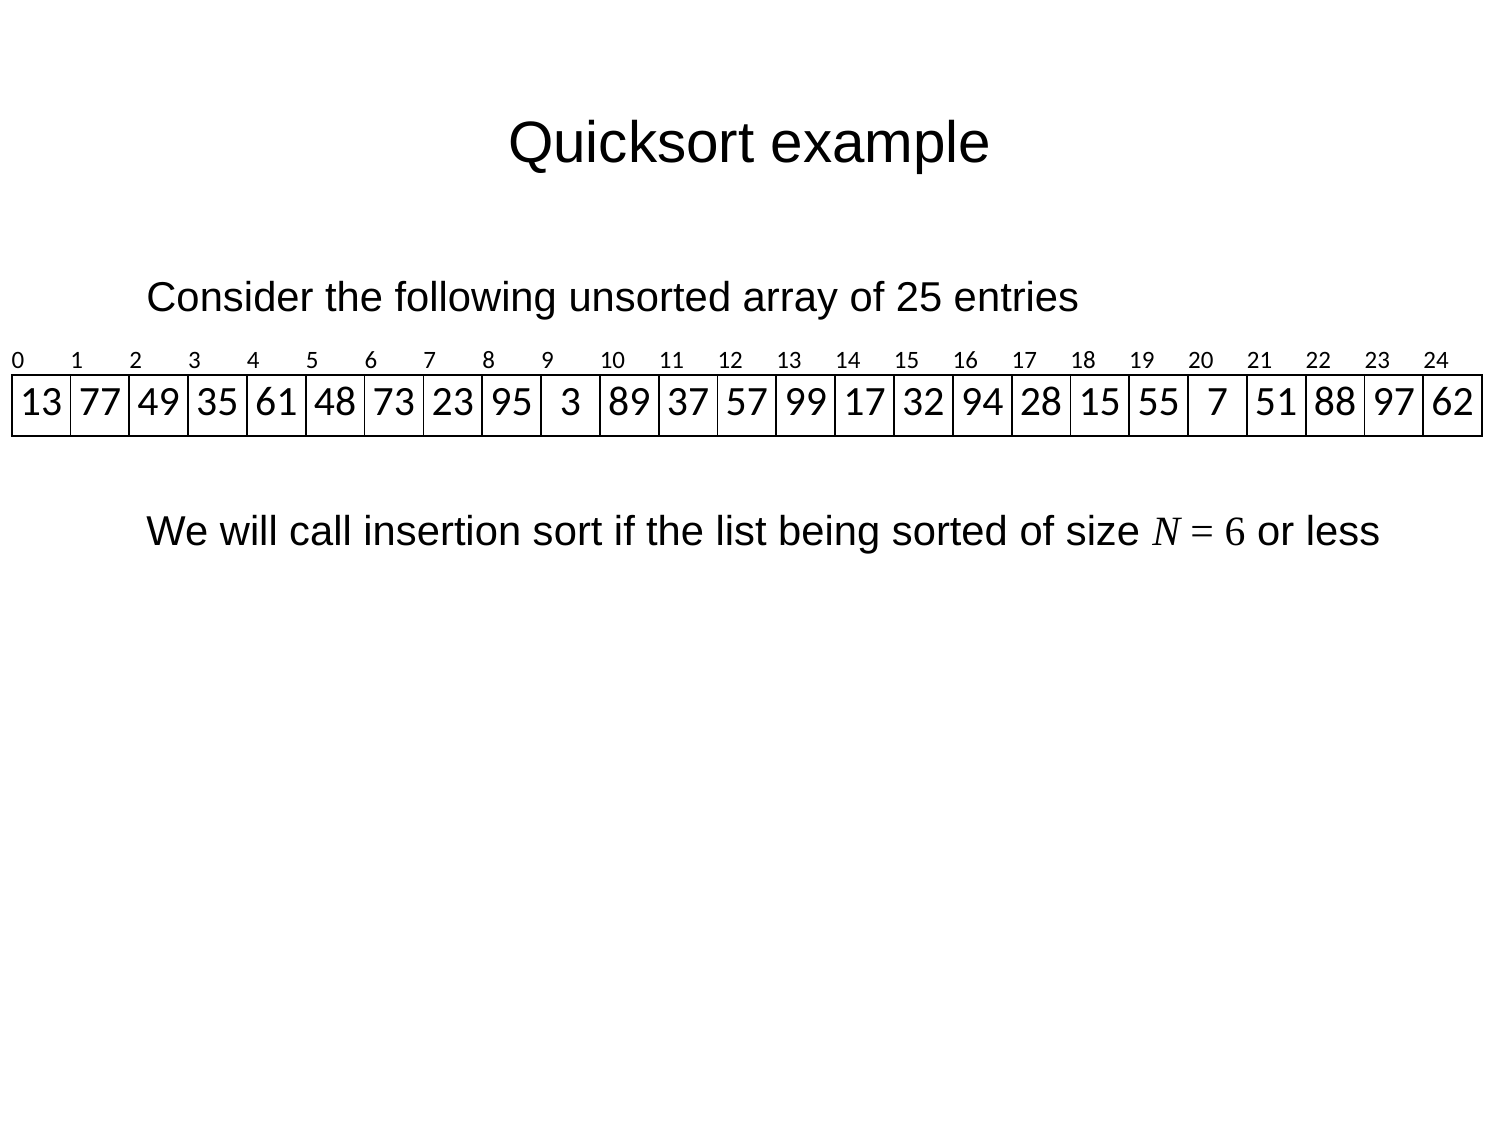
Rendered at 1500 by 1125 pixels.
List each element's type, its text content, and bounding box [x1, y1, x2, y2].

title Quicksort example [74, 44, 1426, 233]
table_cell 3 [542, 376, 599, 435]
table_cell 99 [777, 376, 834, 435]
table_cell 35 [189, 376, 246, 435]
table_cell 88 [1307, 376, 1364, 435]
table_cell 89 [601, 376, 658, 435]
table_cell 23 [424, 376, 481, 435]
table_cell 57 [718, 376, 775, 435]
table_header 14 [835, 350, 894, 374]
table_header 21 [1247, 350, 1306, 374]
table_header 11 [659, 350, 718, 374]
table_header 18 [1070, 350, 1129, 374]
table_cell 17 [836, 376, 893, 435]
table_cell 61 [248, 376, 305, 435]
table_header 2 [129, 350, 188, 374]
table_header 19 [1129, 350, 1188, 374]
table_cell 37 [660, 376, 717, 435]
table_header 16 [953, 350, 1012, 374]
table_header 3 [188, 350, 247, 374]
table_header 20 [1188, 350, 1247, 374]
table_cell 97 [1365, 376, 1422, 435]
table_header 15 [894, 350, 953, 374]
table_cell 32 [895, 376, 952, 435]
table_header 13 [776, 350, 835, 374]
table_header 17 [1012, 350, 1070, 374]
table_header 24 [1423, 350, 1482, 374]
table_cell 28 [1013, 376, 1070, 435]
table_cell 13 [13, 376, 70, 435]
list Consider the following unsorted array of 25 entries We will call insertion sort if the list being sorted of size N = 6 or less [74, 262, 1426, 350]
table_header 4 [247, 350, 306, 374]
table_header 22 [1306, 350, 1365, 374]
table_cell 62 [1424, 376, 1481, 435]
table_cell 73 [365, 376, 423, 435]
table_cell 15 [1071, 376, 1128, 435]
table_header 9 [541, 350, 600, 374]
table_cell 77 [71, 376, 128, 435]
table_header 0 [12, 350, 71, 374]
table_header 10 [600, 350, 659, 374]
table_header 6 [365, 350, 423, 374]
table_cell 94 [954, 376, 1011, 435]
table_header 7 [423, 350, 482, 374]
table_cell 7 [1189, 376, 1246, 435]
table_header 5 [306, 350, 365, 374]
table_cell 48 [307, 376, 364, 435]
table_cell 49 [130, 376, 187, 435]
table_cell 51 [1248, 376, 1305, 435]
list Consider the following unsorted array of 25 entries We will call insertion sort if the list being sorted of size N = 6 or less [74, 437, 1426, 1006]
table_cell 95 [483, 376, 540, 435]
table_header 23 [1365, 350, 1423, 374]
table_header 1 [71, 350, 129, 374]
table_cell 55 [1130, 376, 1187, 435]
table_header 12 [718, 350, 776, 374]
table_header 8 [482, 350, 541, 374]
